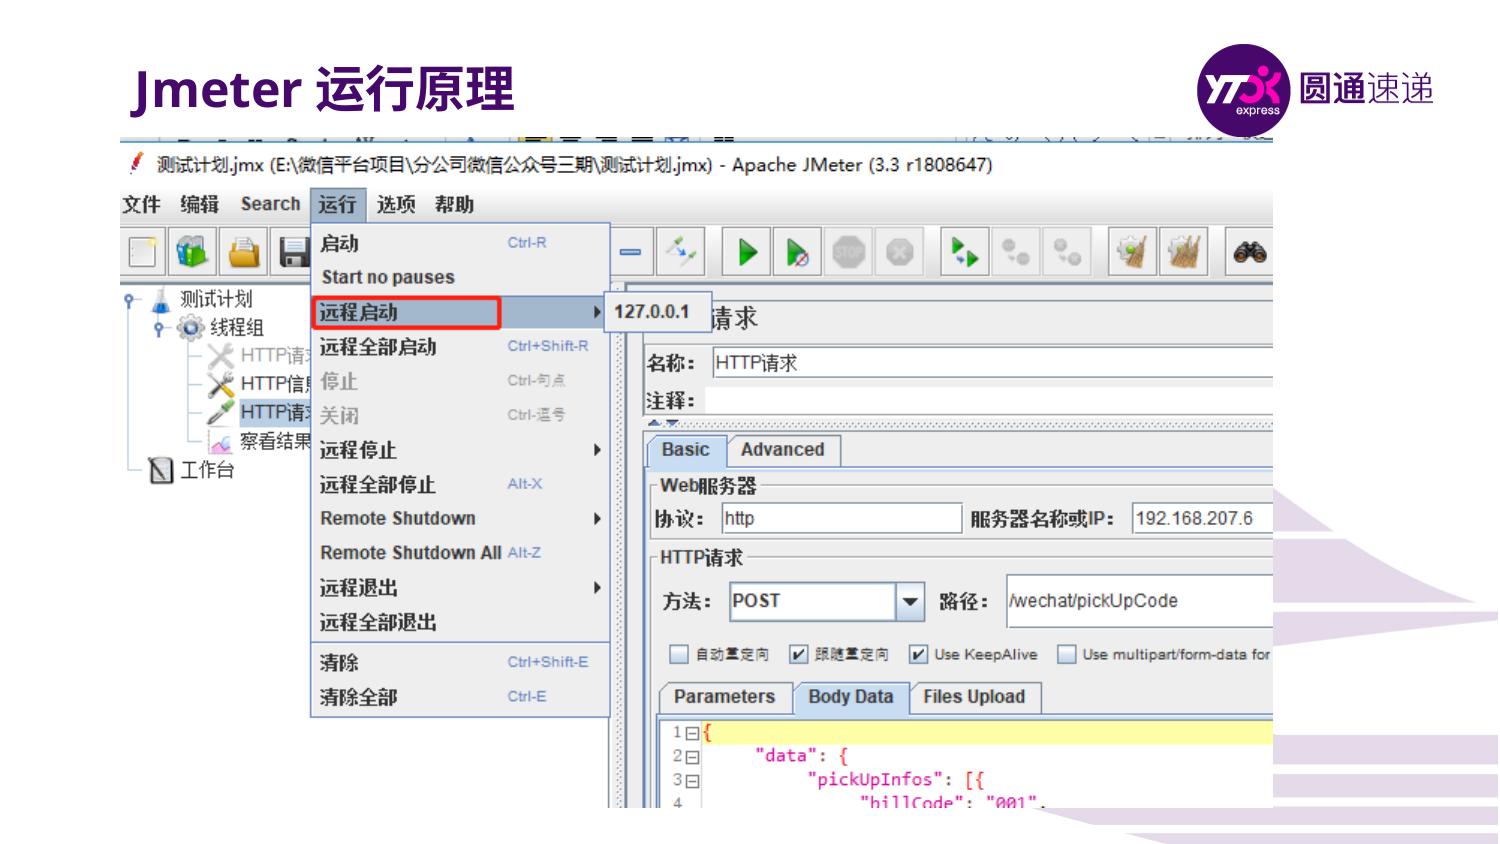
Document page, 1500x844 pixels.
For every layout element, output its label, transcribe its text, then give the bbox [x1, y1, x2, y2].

picture [0, 0, 1500, 844]
list Jmeter运行原理 [119, 57, 597, 137]
